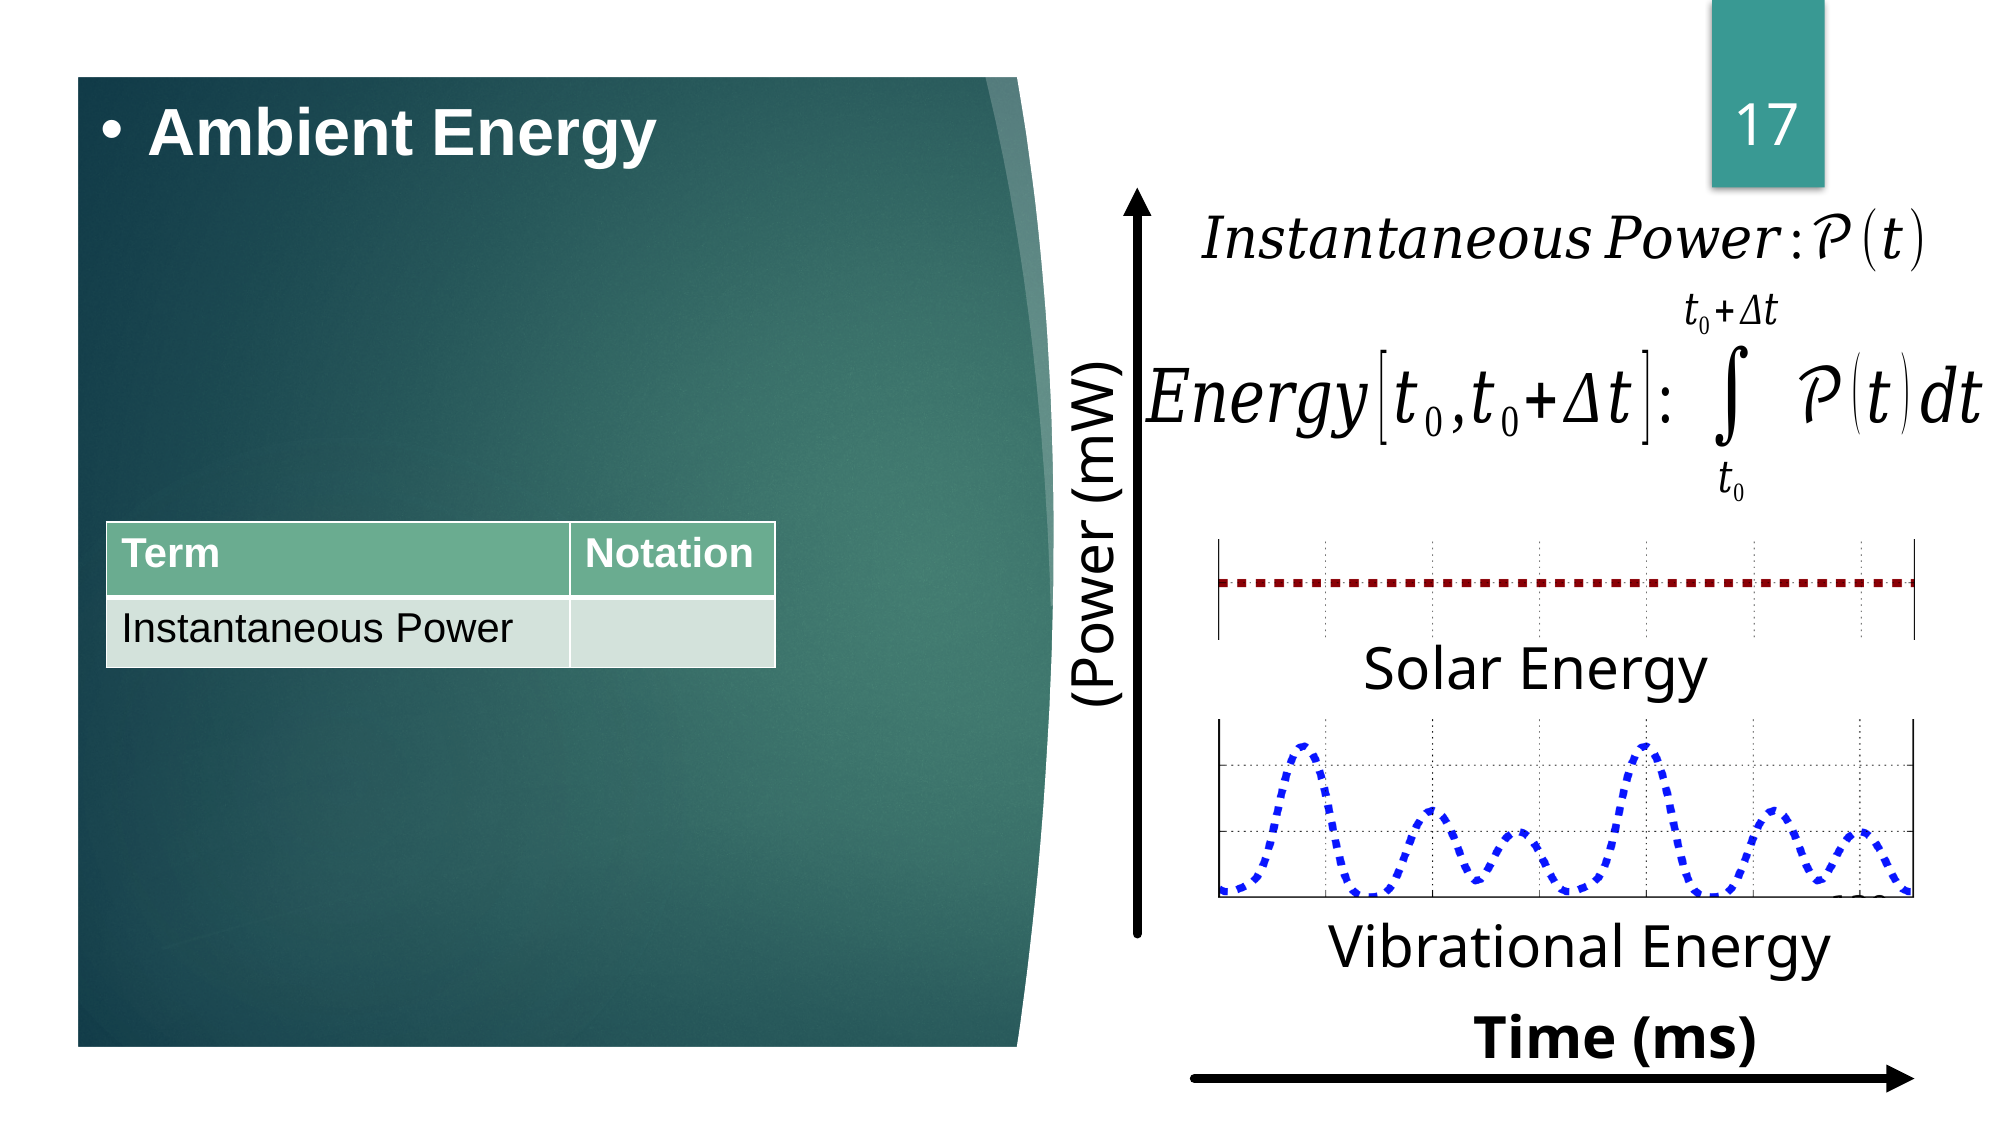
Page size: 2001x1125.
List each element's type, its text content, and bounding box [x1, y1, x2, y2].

text_box Ambient Energy [85, 80, 1000, 176]
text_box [1218, 539, 1915, 710]
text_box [1218, 719, 1915, 988]
slide_number 17 [1698, 48, 1836, 175]
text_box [1194, 992, 1915, 1079]
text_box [1047, 187, 1138, 934]
